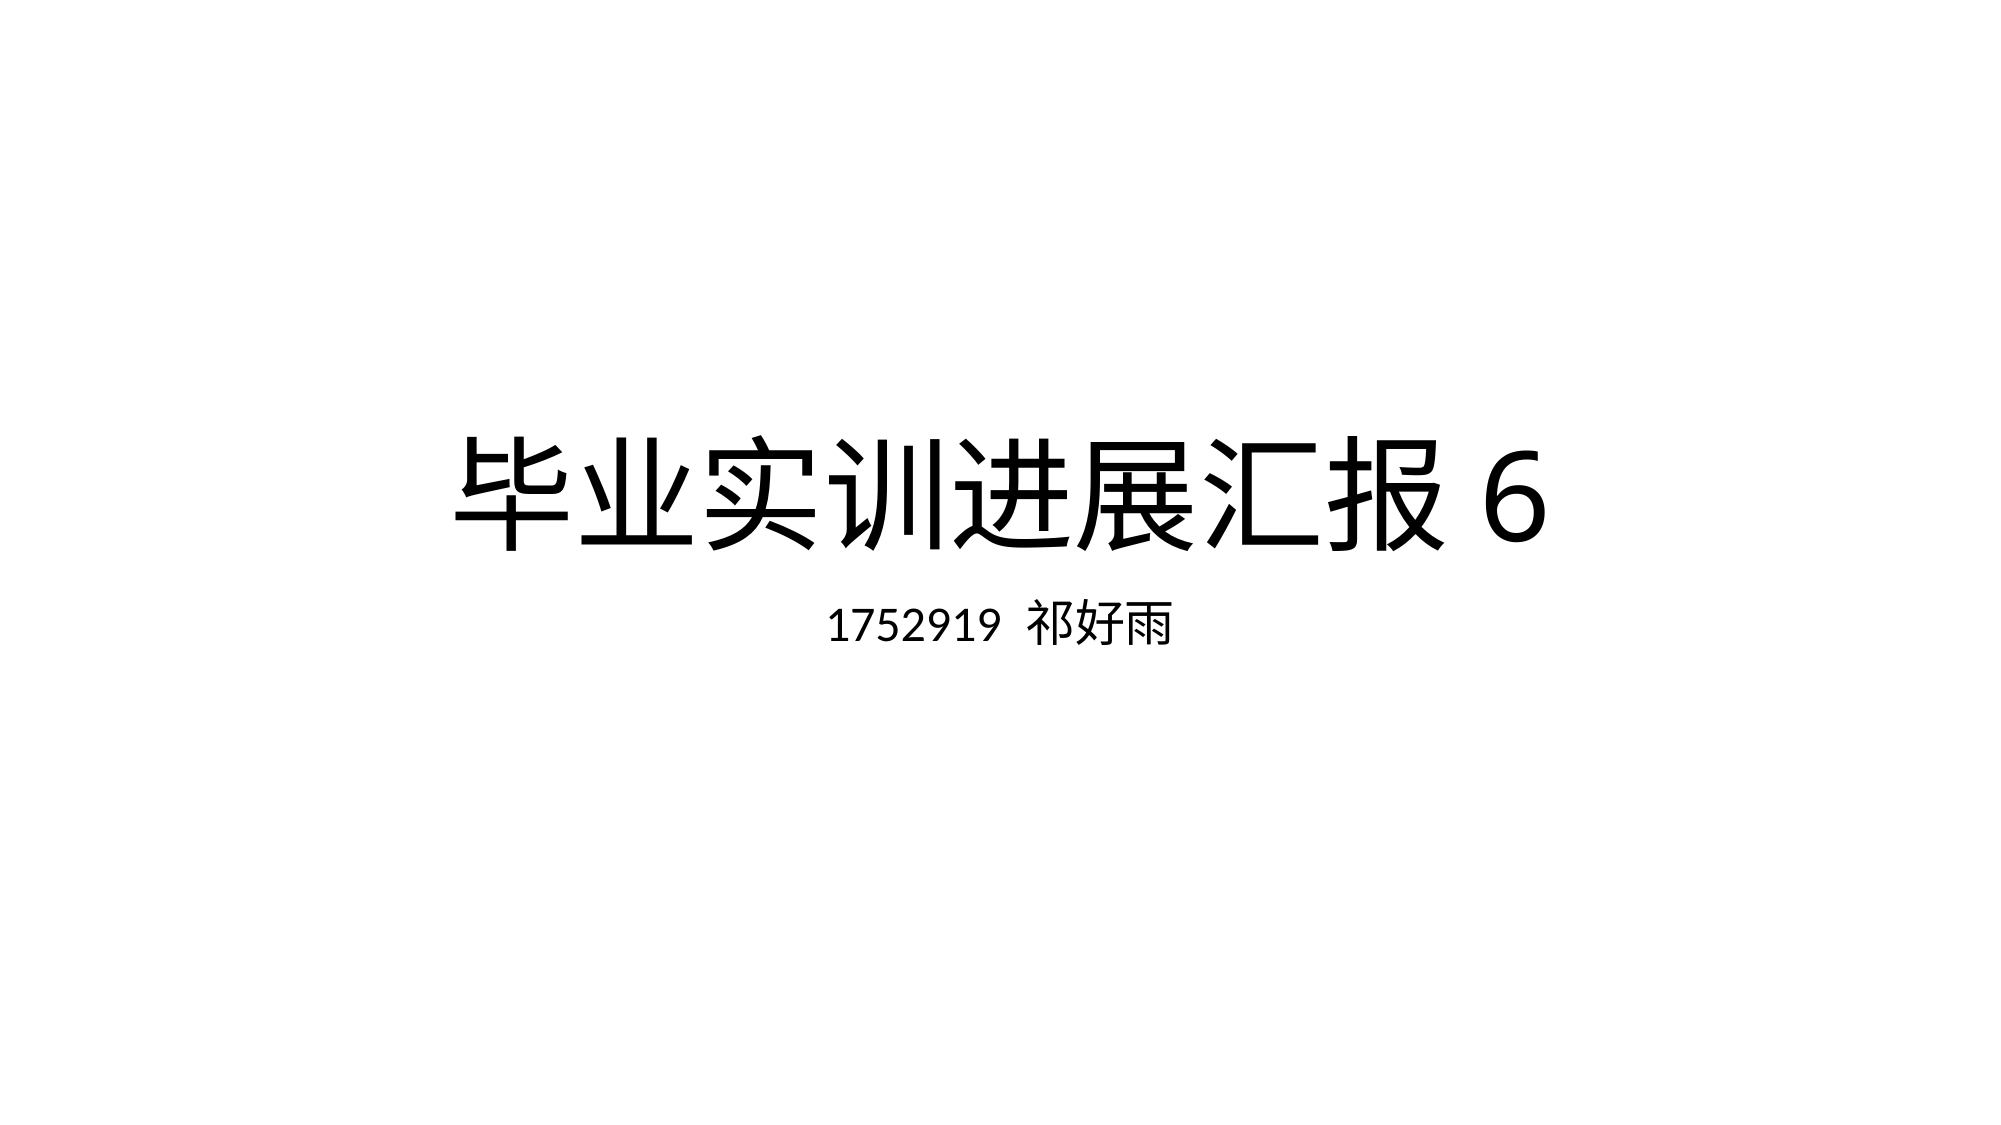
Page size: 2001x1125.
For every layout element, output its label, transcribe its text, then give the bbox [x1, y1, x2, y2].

subtitle 1752919 祁好雨 [249, 590, 1750, 863]
title 毕业实训进展汇报6 [249, 184, 1750, 576]
